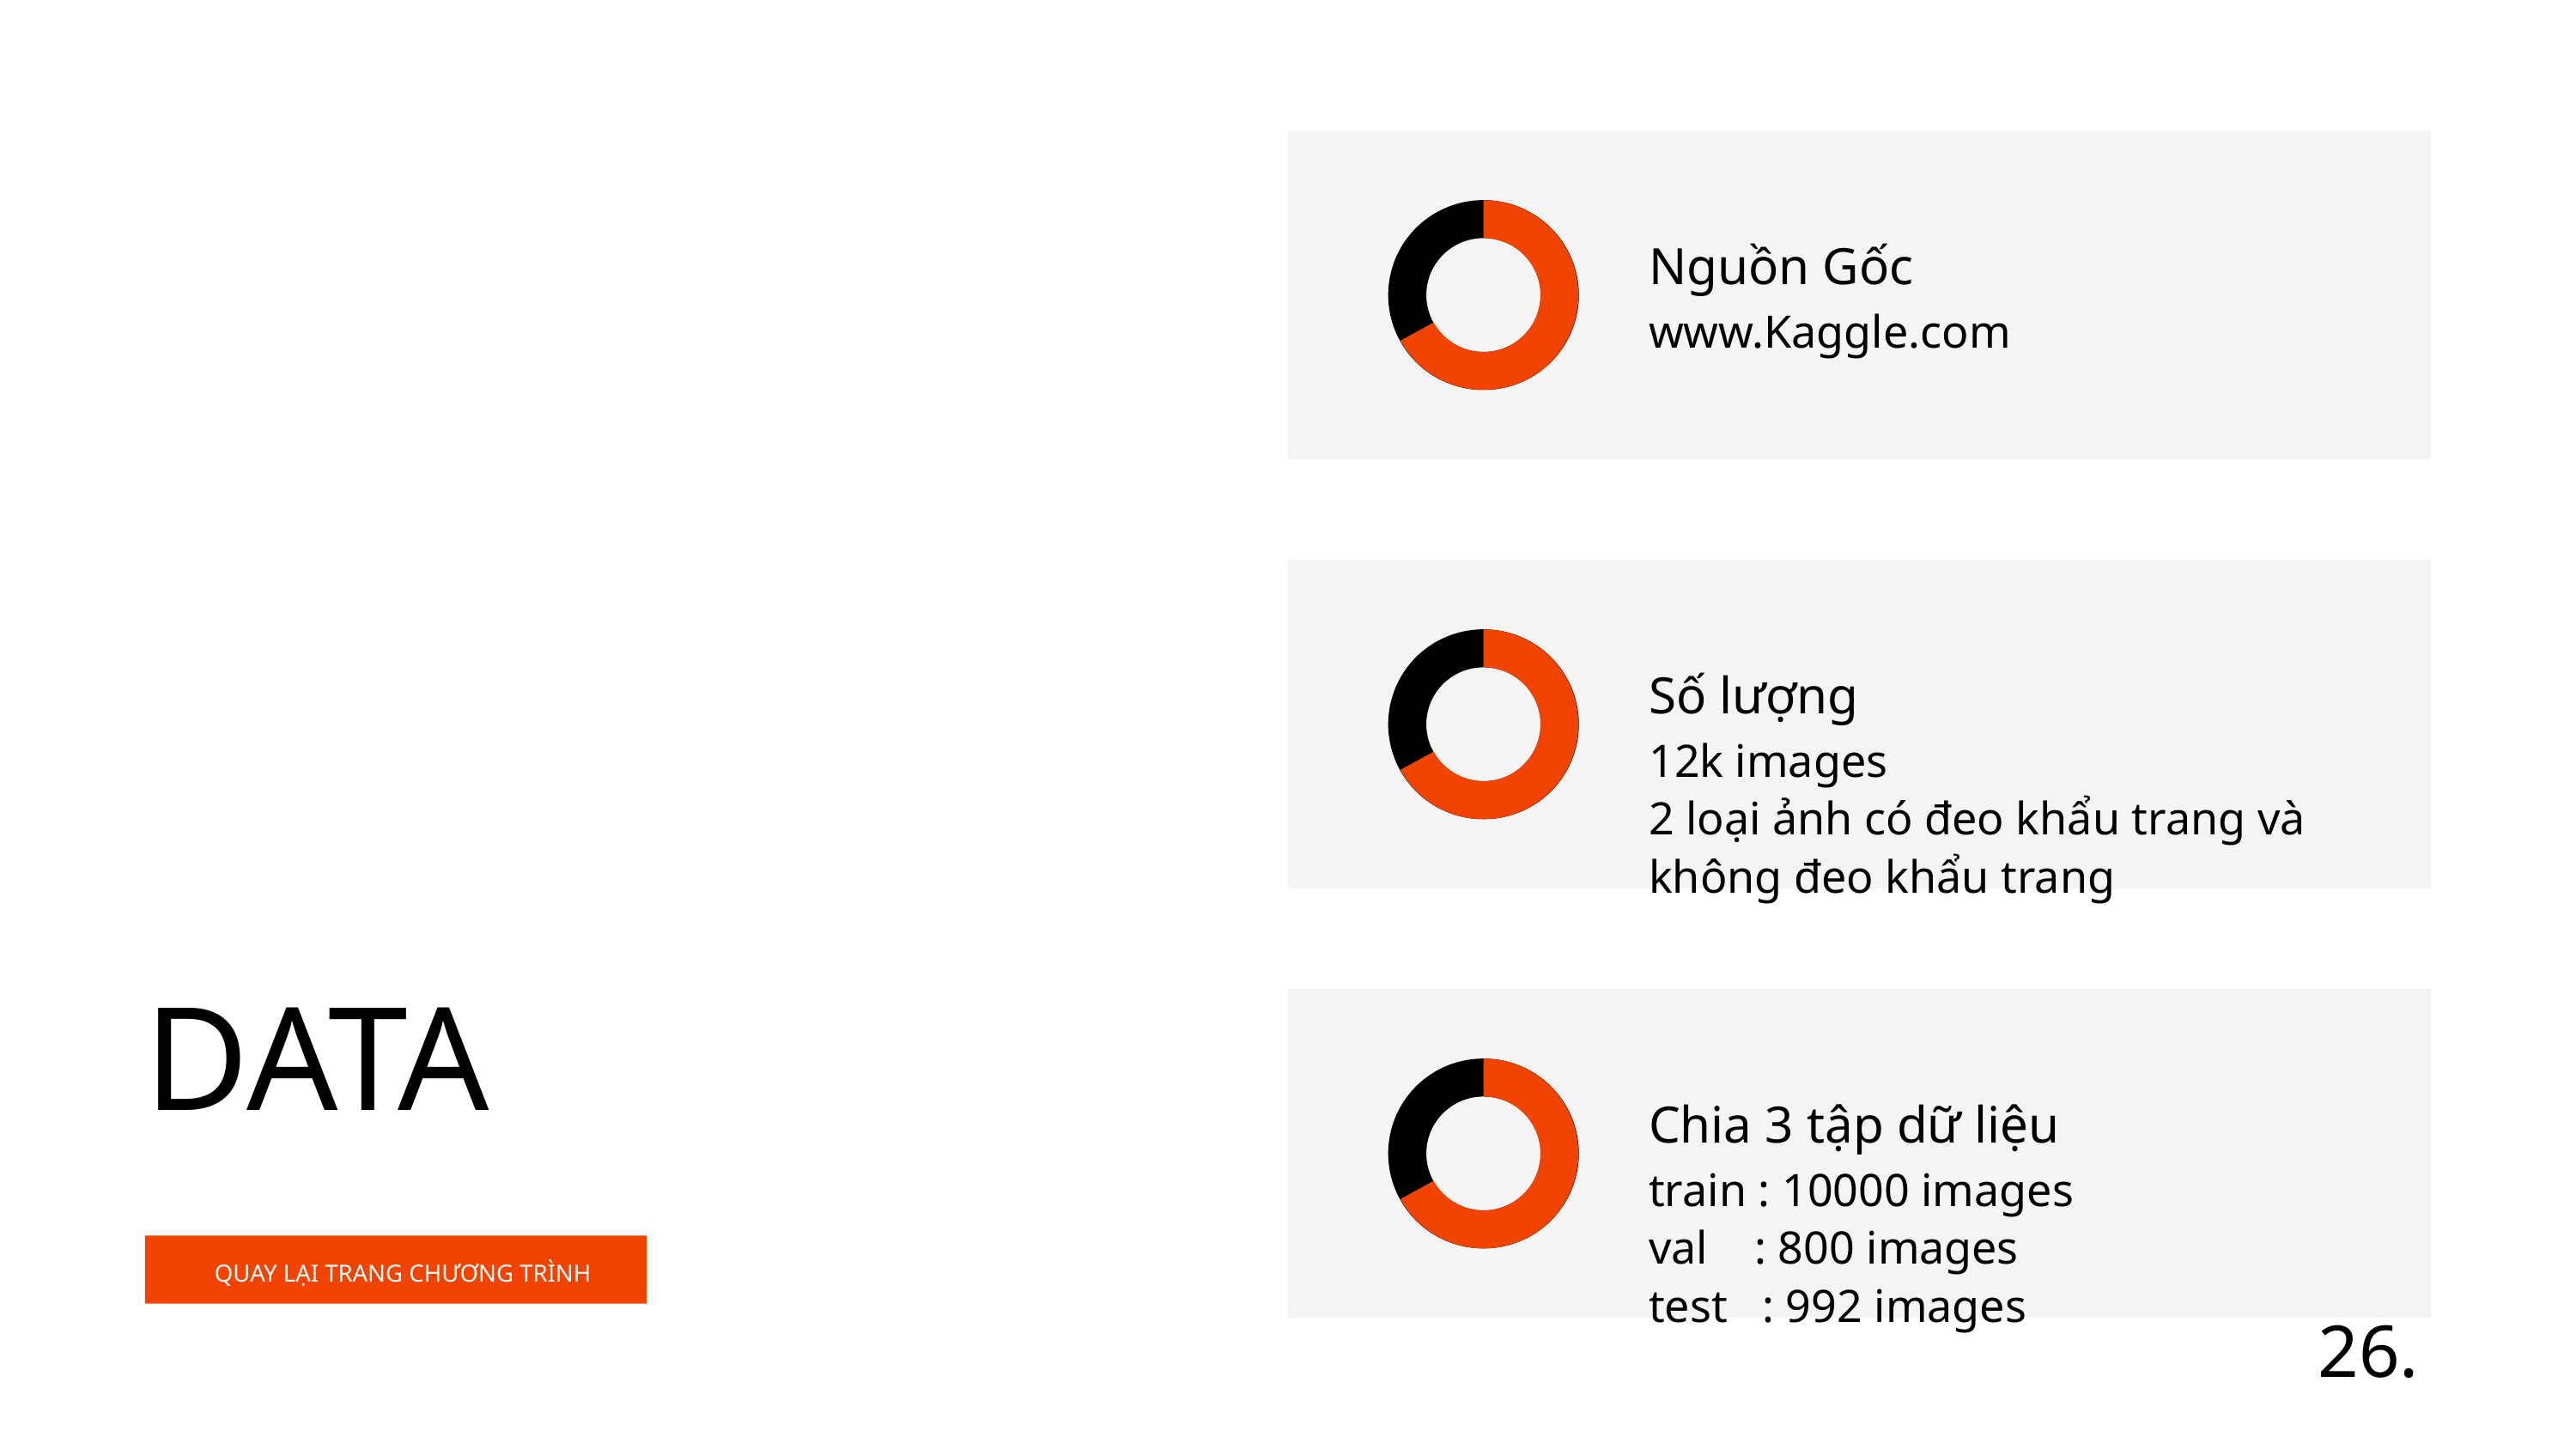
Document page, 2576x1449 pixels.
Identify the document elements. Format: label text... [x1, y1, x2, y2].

text_box DATA [144, 967, 1090, 1139]
text_box 26. [2220, 1298, 2518, 1391]
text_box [1388, 1058, 1579, 1249]
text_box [1649, 660, 2345, 899]
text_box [144, 1235, 647, 1304]
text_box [1388, 199, 1579, 391]
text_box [1388, 628, 1579, 820]
text_box [1288, 560, 2432, 889]
text_box [1288, 989, 2432, 1319]
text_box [1649, 1089, 2345, 1328]
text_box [1649, 231, 2345, 355]
text_box [1288, 130, 2432, 460]
